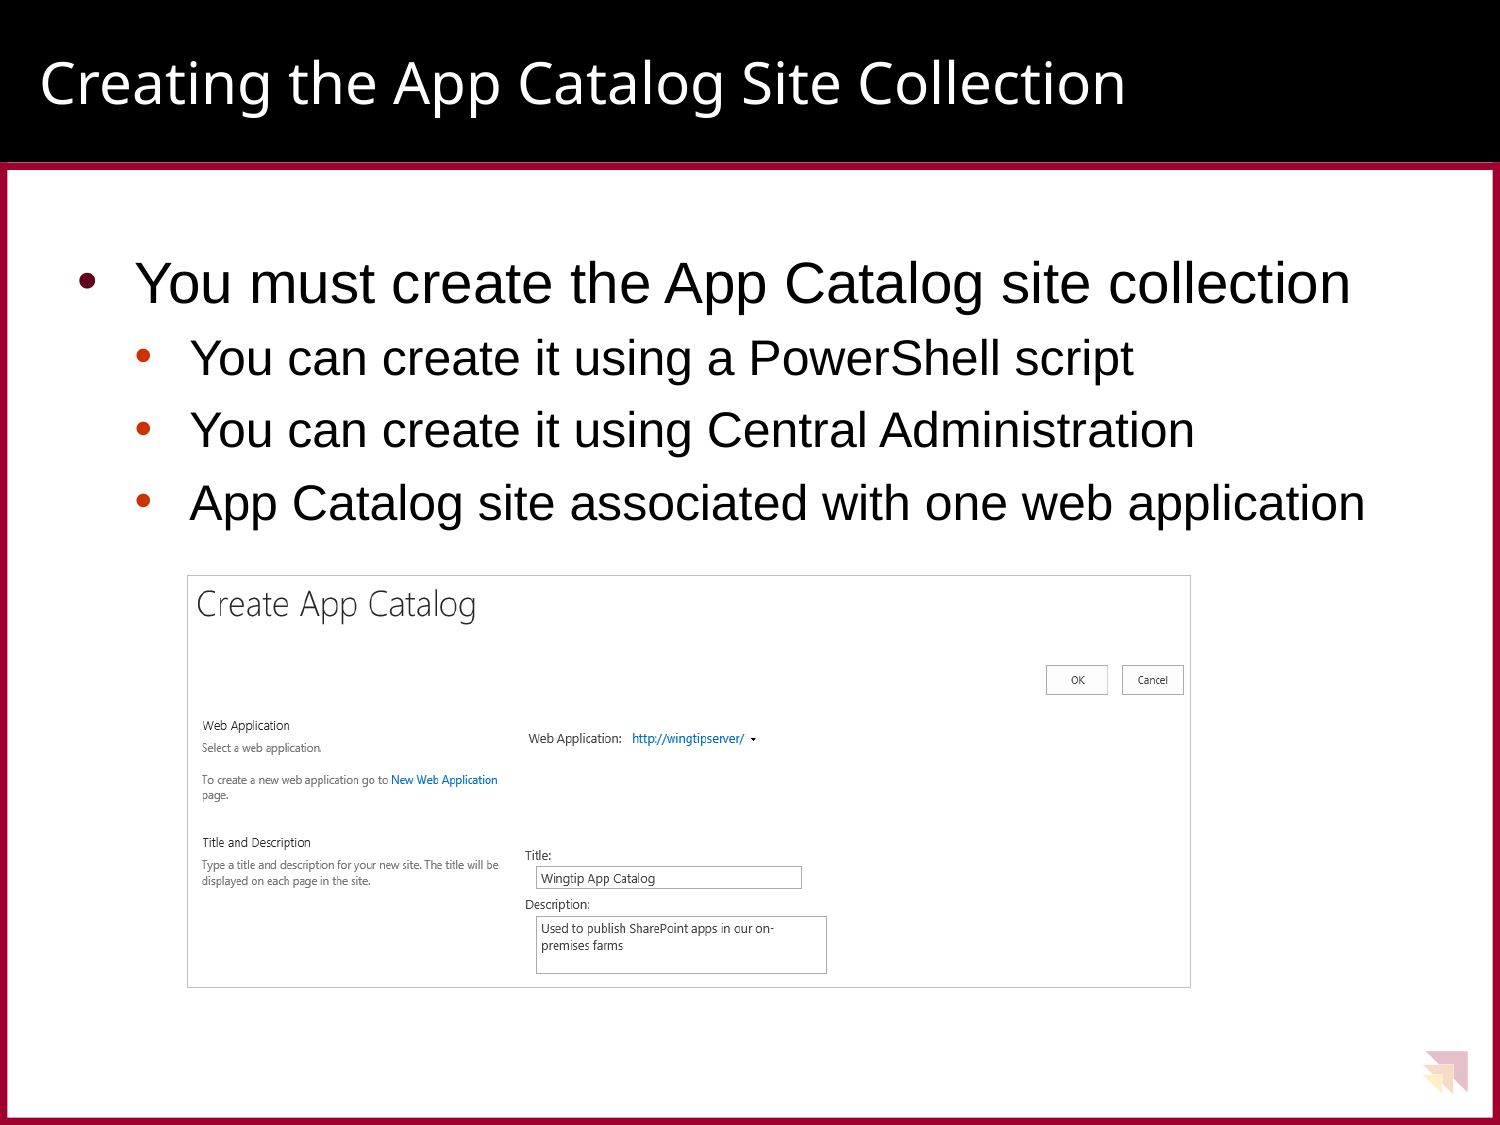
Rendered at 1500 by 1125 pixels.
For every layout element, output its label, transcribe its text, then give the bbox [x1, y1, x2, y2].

picture [187, 574, 1192, 988]
title Creating the App Catalog Site Collection [24, 12, 1438, 150]
list You must create the App Catalog site collection You can create it using a PowerShell script You can create it using Central Administration App Catalog site associated with one web application [62, 237, 1438, 1088]
